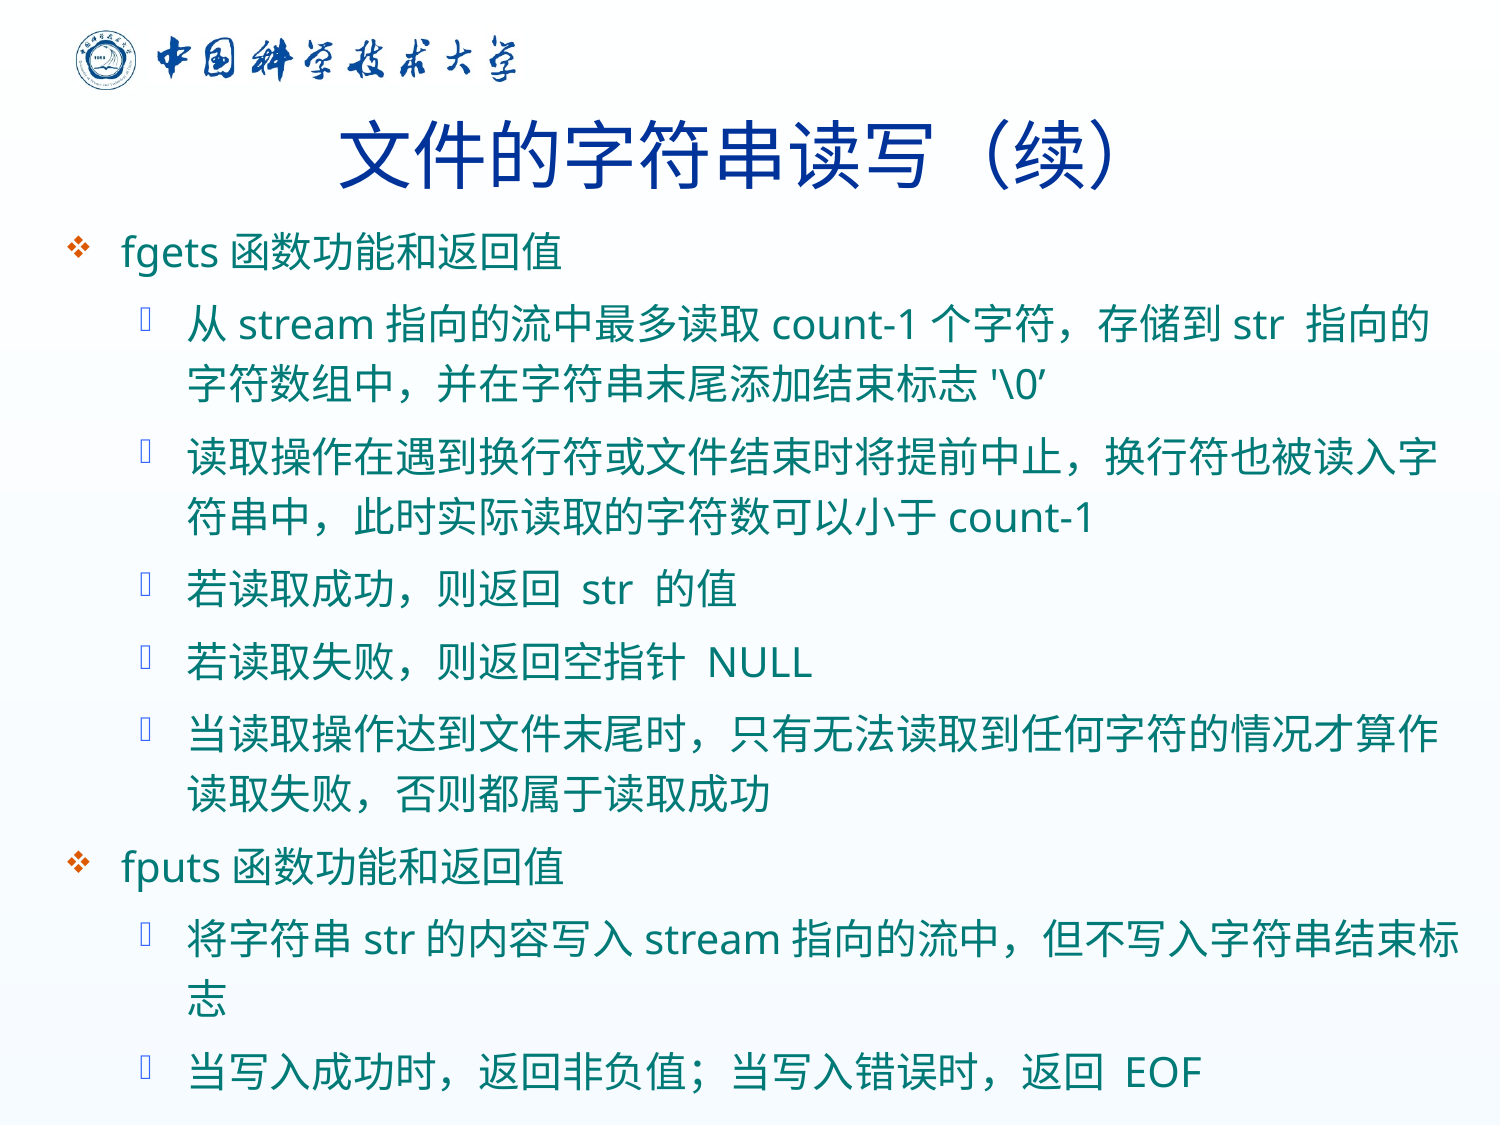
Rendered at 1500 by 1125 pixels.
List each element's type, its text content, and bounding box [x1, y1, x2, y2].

picture [147, 26, 524, 84]
title 文件的字符串读写（续） [49, 99, 1451, 208]
picture [74, 27, 136, 90]
list fgets函数功能和返回值 从stream指向的流中最多读取count-1个字符，存储到str 指向的字符数组中，并在字符串末尾添加结束标志'\0’ 读取操作在遇到换行符或文件结束时将提前中止，换行符也被读入字符串中，此时实际读取的字符数可以小于count-1 若读取成功，则返回 str 的值 若读取失败，则返回空指针 NULL 当读取操作达到文件末尾时，只有无法读取到任何字符的情况才算作读取失败，否则都属于读取成功 fputs函数功能和返回值 将字符串str的内容写入stream指向的流中，但不写入字符串结束标志 当写入成功时，返回非负值；当写入错误时，返回 EOF [49, 208, 1483, 1083]
